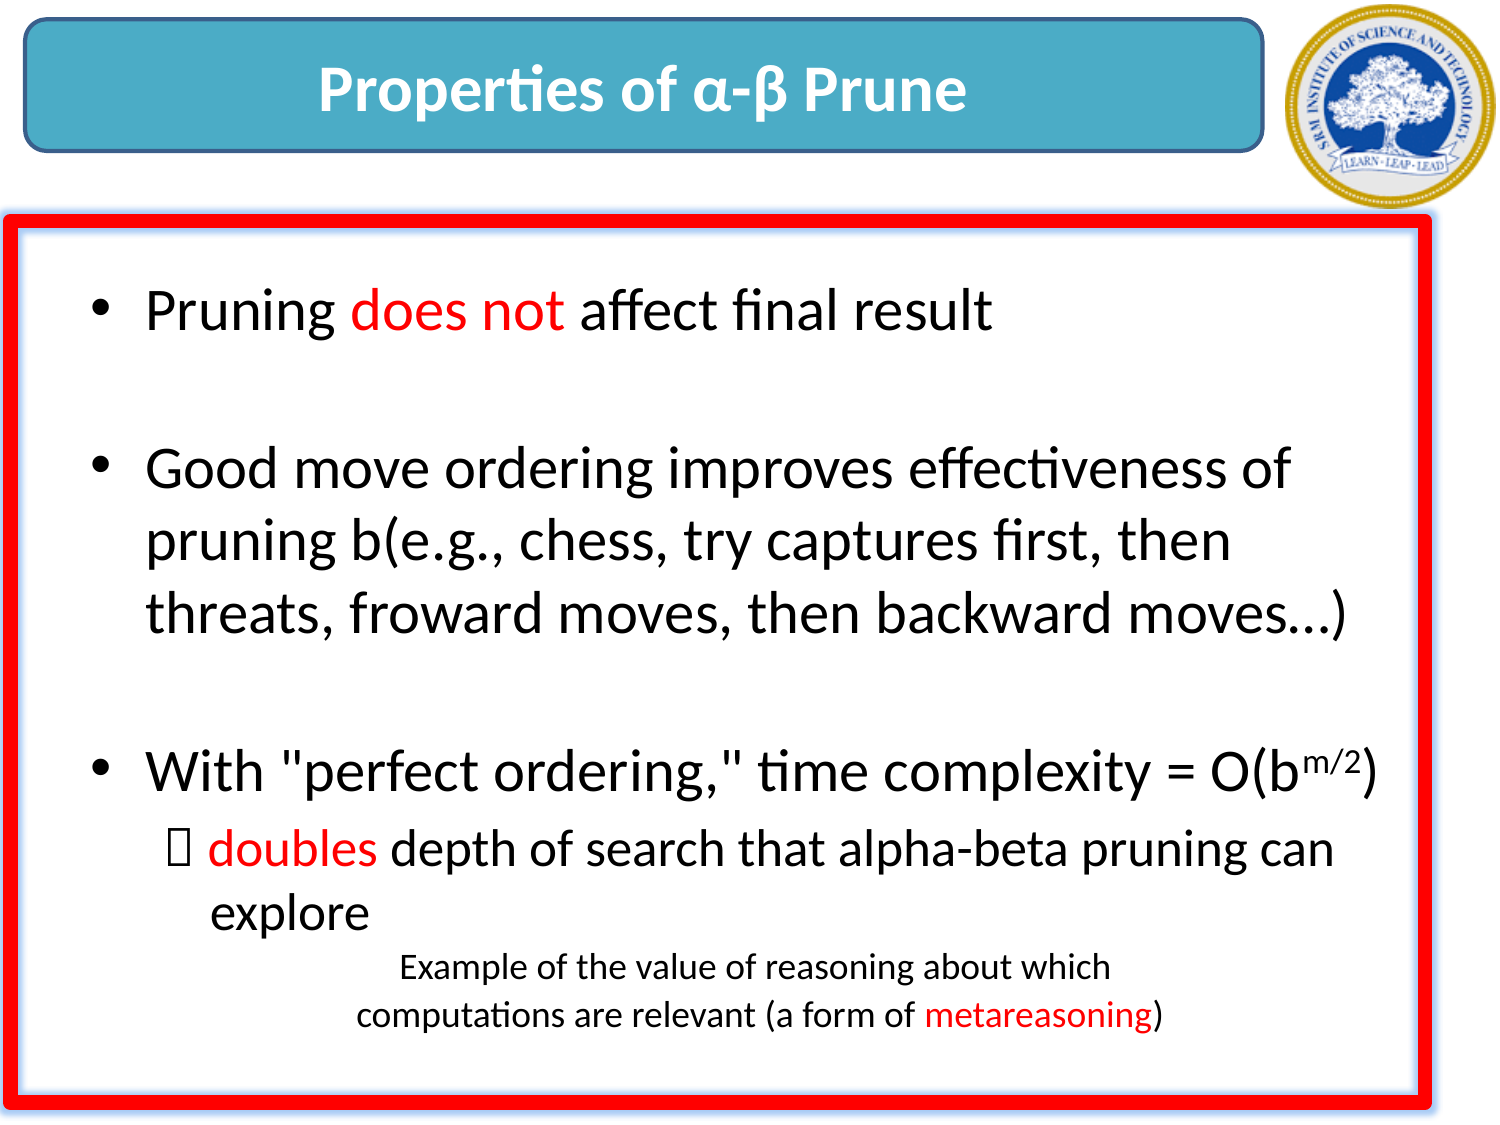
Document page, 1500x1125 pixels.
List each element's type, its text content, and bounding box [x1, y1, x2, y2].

text_box [8, 219, 1427, 1105]
picture [1285, 3, 1496, 209]
text_box Properties of α-β Prune [22, 17, 1265, 154]
